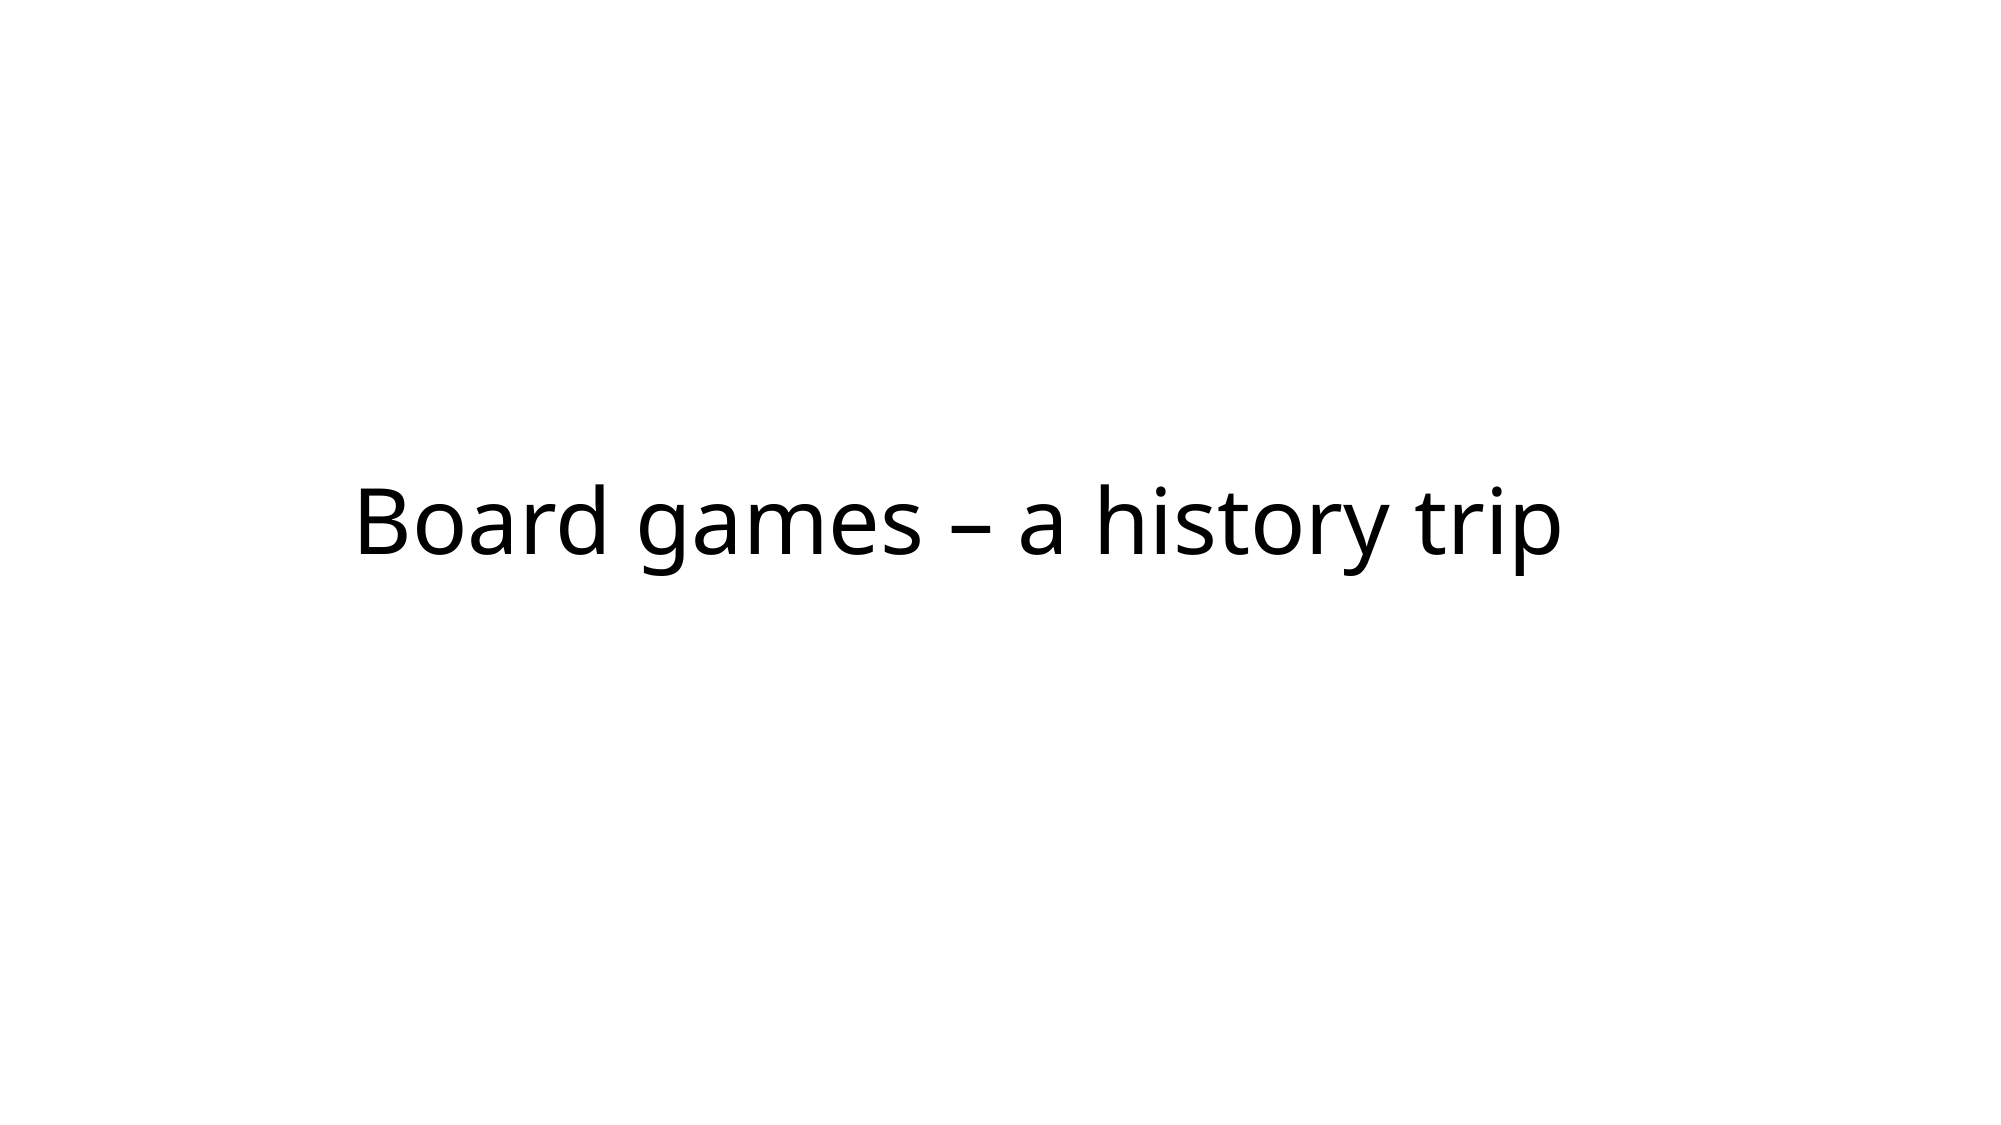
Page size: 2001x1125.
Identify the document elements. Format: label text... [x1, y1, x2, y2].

title Board games – a history trip [337, 437, 1688, 613]
